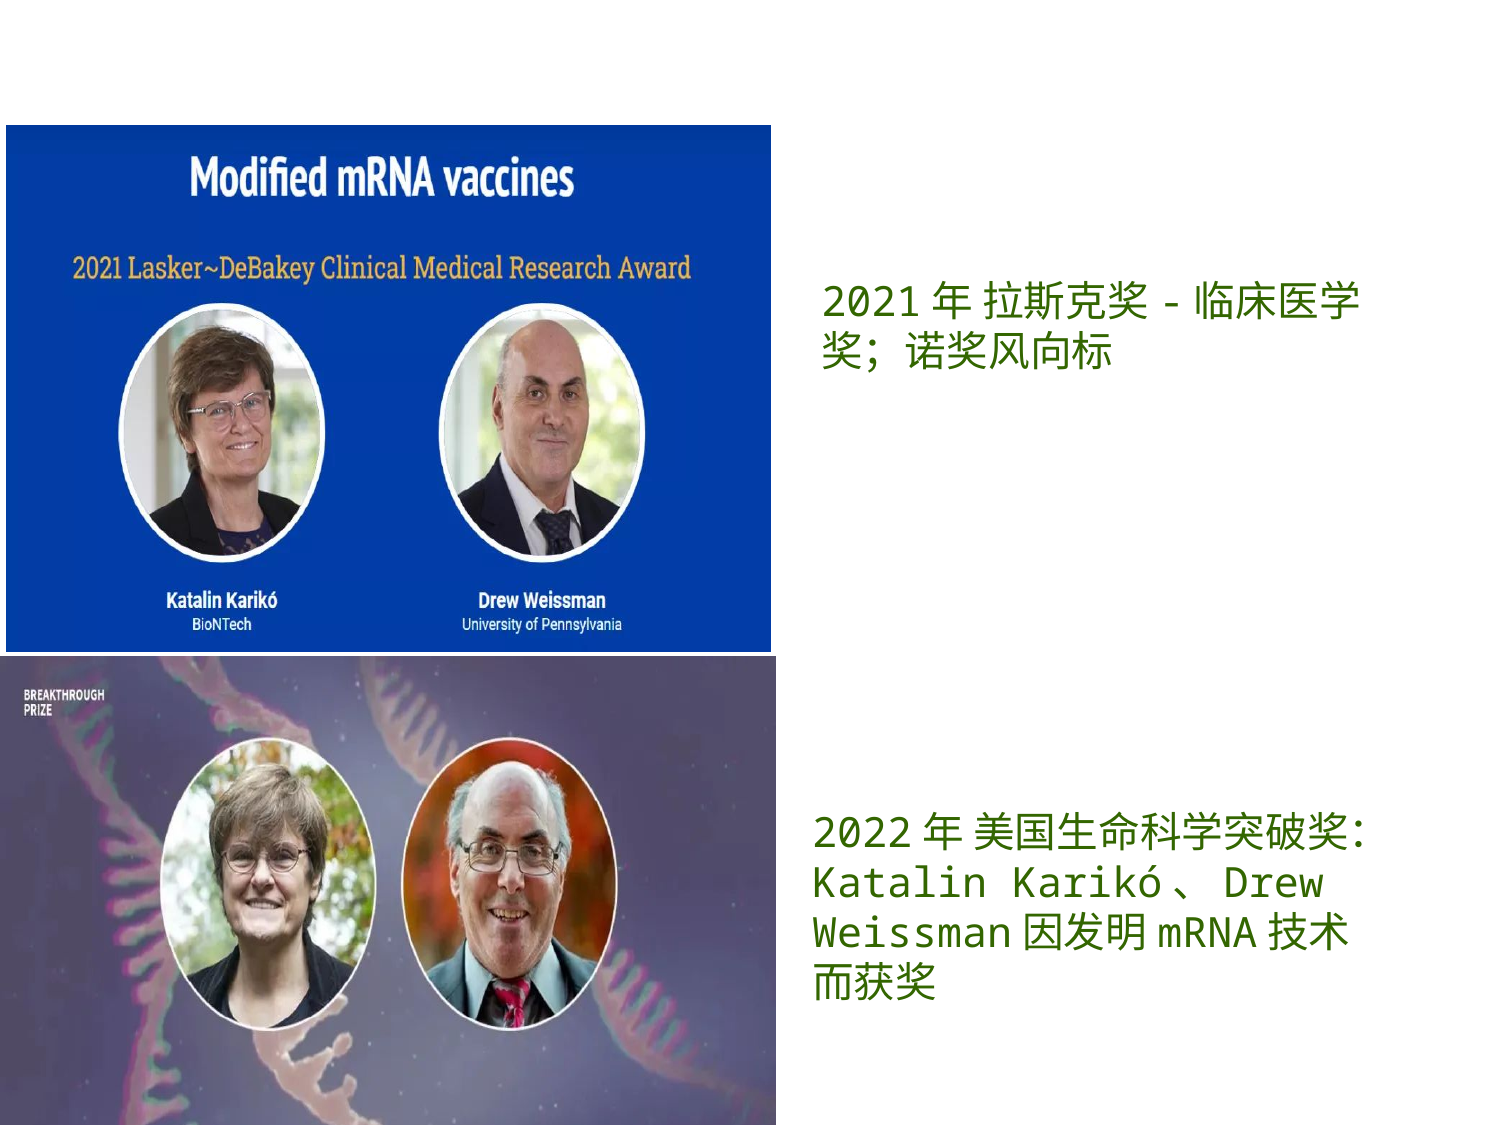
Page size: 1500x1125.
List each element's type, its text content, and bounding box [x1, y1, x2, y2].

picture [0, 656, 776, 1125]
text_box 2022年 美国生命科学突破奖：Katalin Karikó、Drew Weissman因发明mRNA技术而获奖 [797, 798, 1407, 1014]
picture [5, 125, 772, 653]
text_box 2021年 拉斯克奖-临床医学奖；诺奖风向标 [806, 267, 1423, 382]
